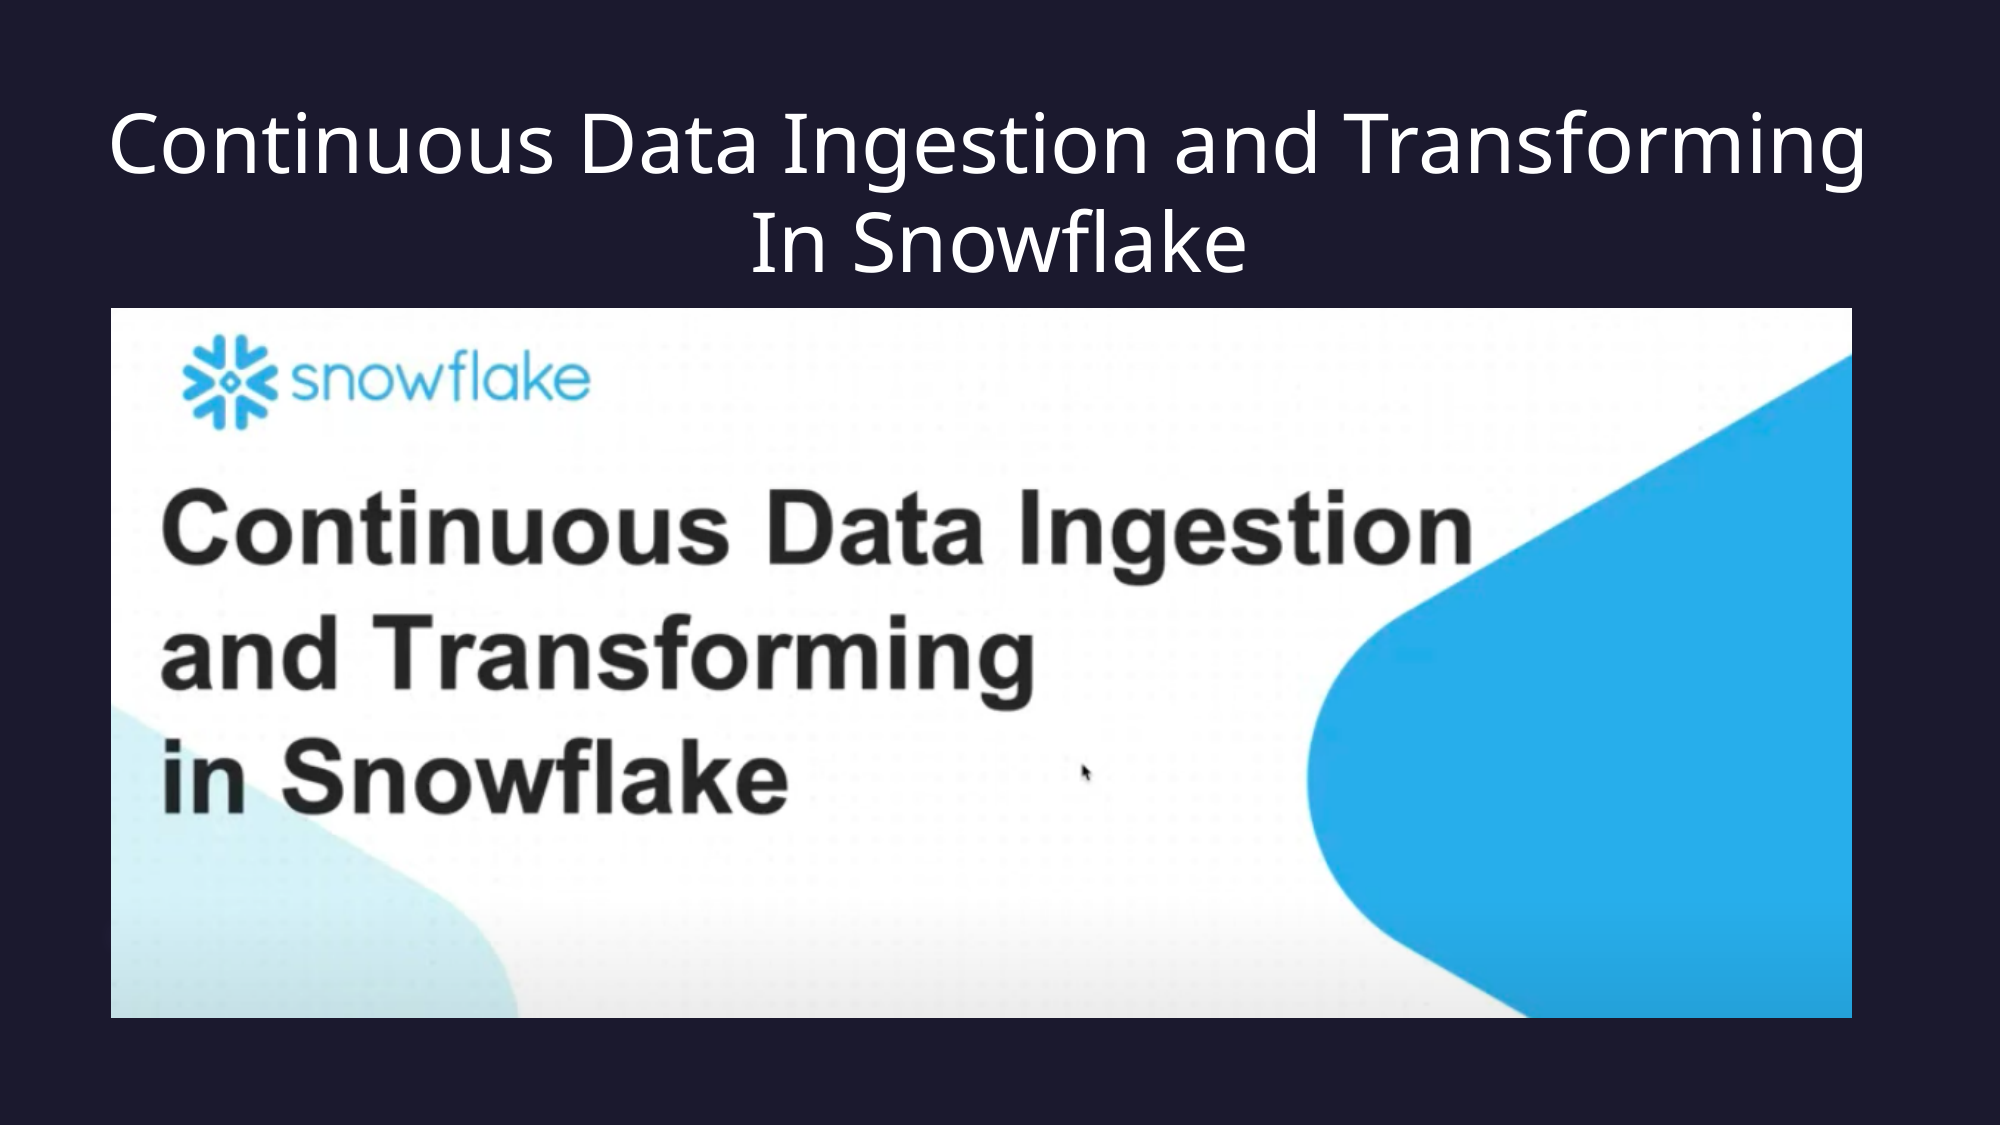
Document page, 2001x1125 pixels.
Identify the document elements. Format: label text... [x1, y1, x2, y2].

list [111, 308, 1852, 1018]
title Continuous Data Ingestion and Transforming In Snowflake [90, 90, 1910, 309]
